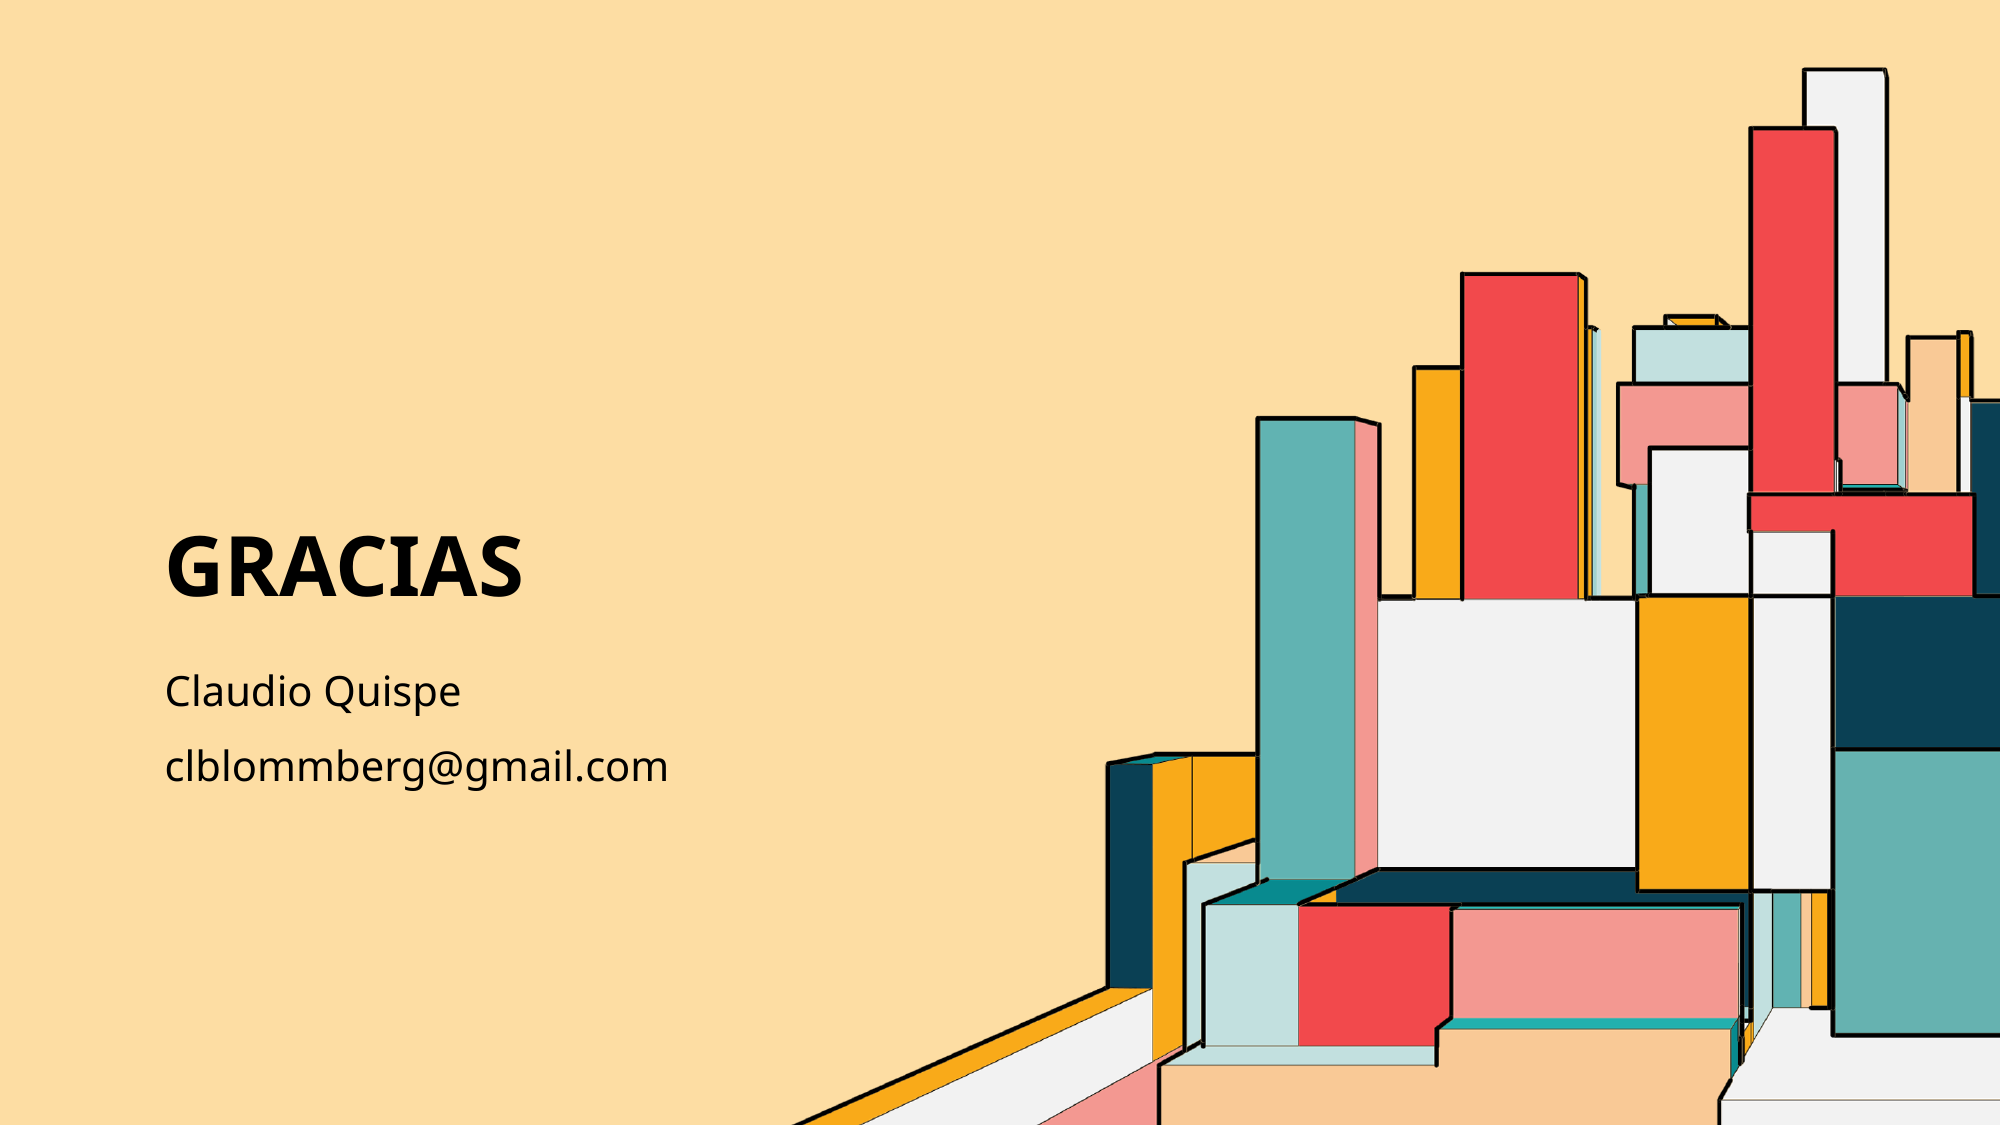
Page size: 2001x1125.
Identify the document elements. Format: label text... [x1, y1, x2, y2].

picture [734, 66, 2000, 1125]
list Claudio Quispe clblommberg@gmail.com [149, 657, 1100, 1043]
title Gracias [149, 82, 1097, 622]
